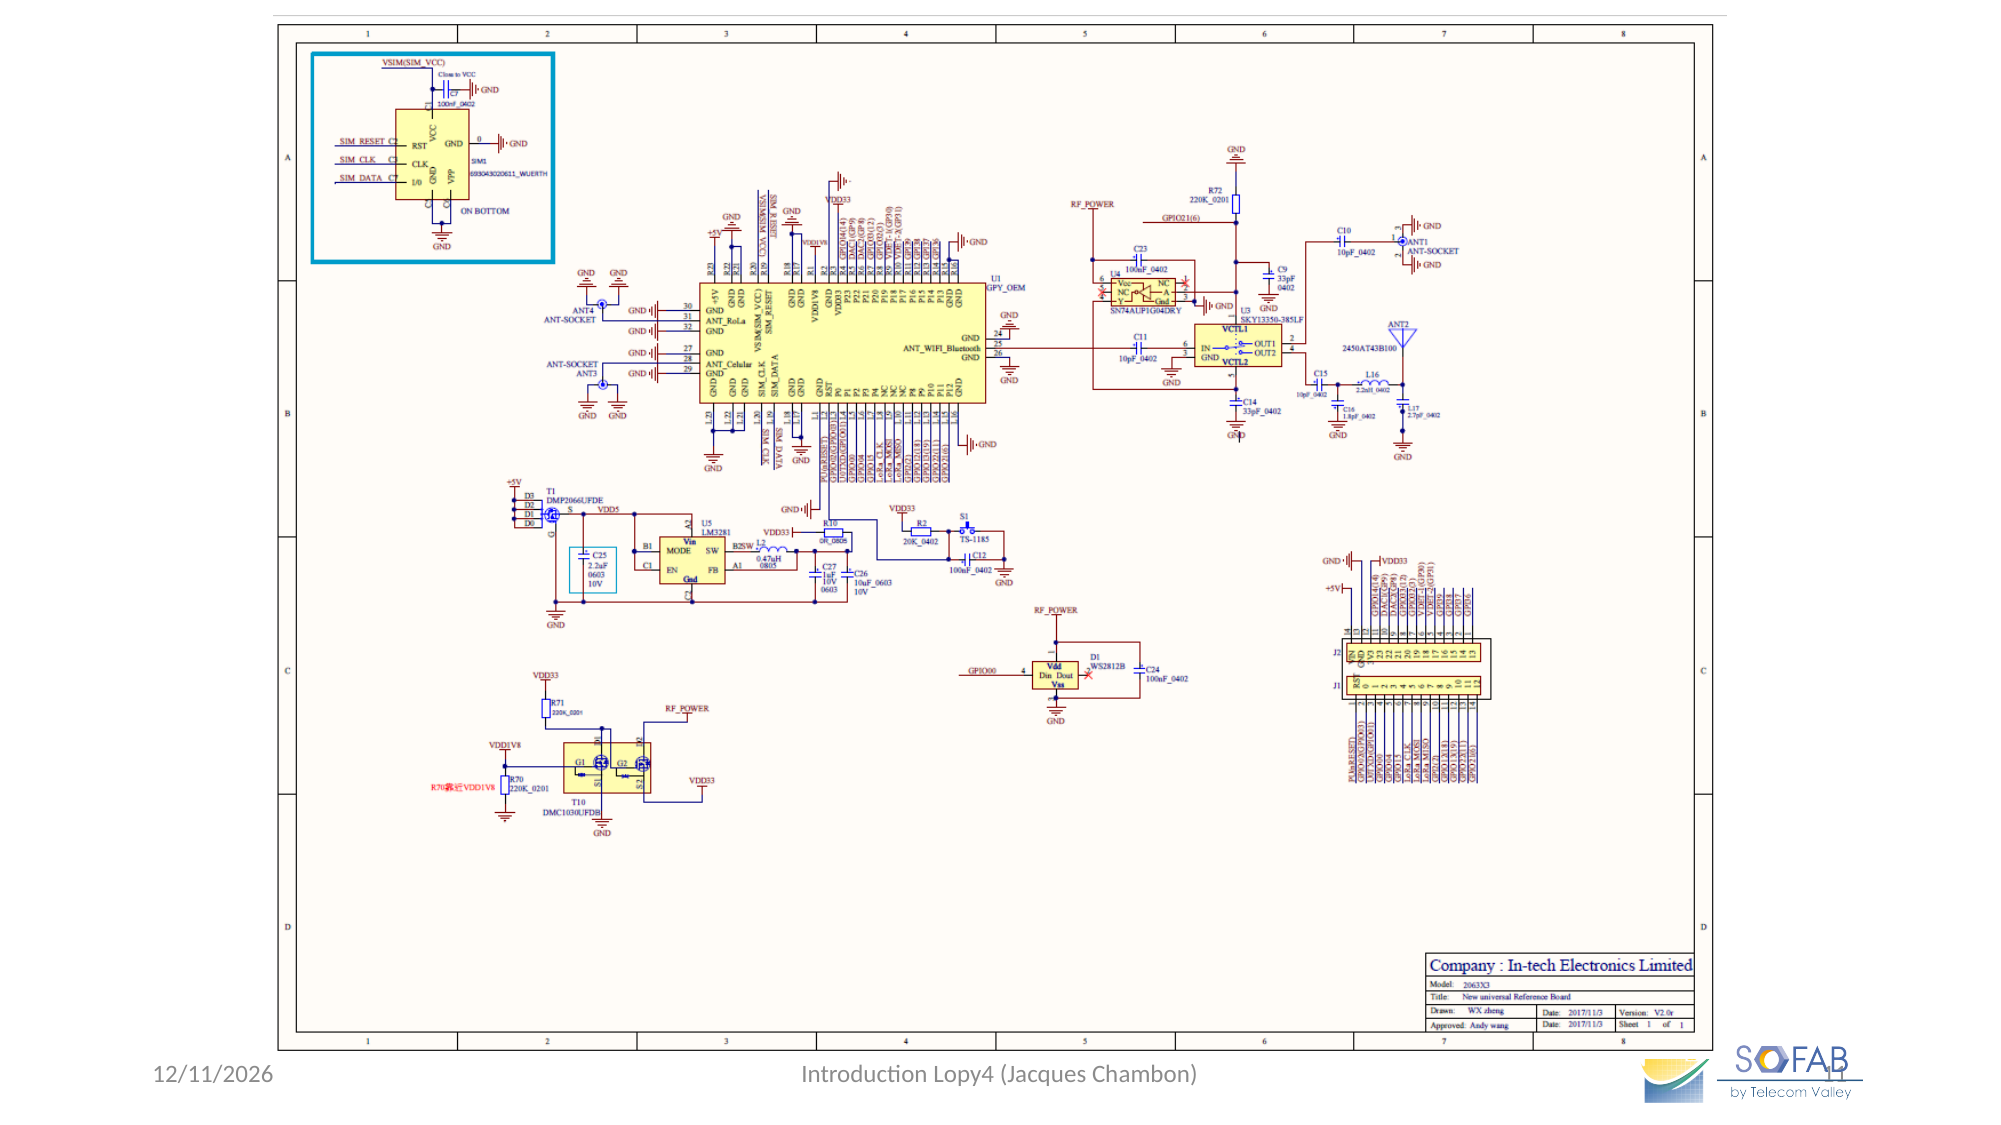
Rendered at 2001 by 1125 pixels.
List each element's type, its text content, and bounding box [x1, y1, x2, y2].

picture [273, 15, 1863, 1059]
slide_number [137, 1042, 588, 1103]
footer Introduction Lopy4 (Jacques Chambon) [662, 1059, 1338, 1103]
slide_number 11 [1412, 1042, 1863, 1103]
